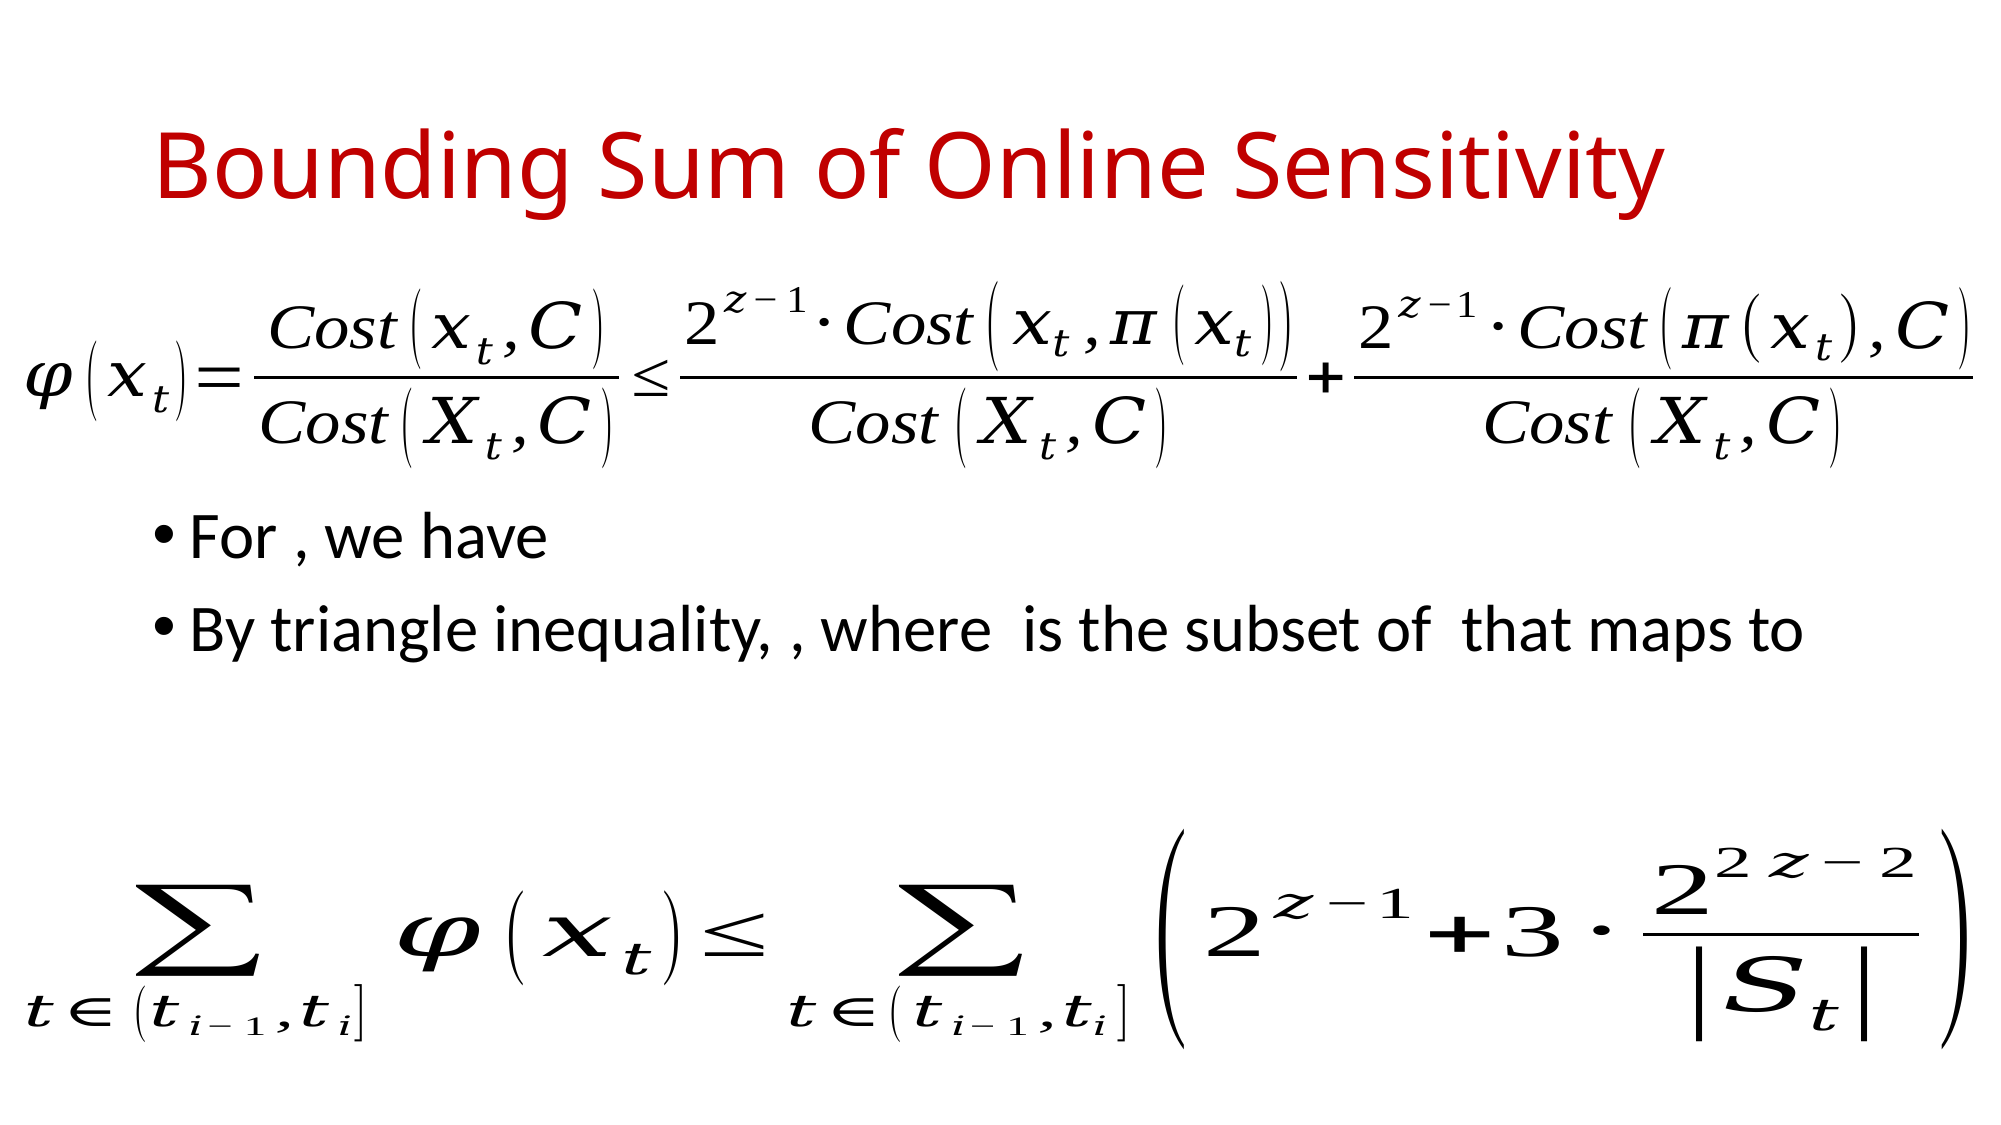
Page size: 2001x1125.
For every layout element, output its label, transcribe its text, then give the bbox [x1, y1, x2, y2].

title Bounding Sum of Online Sensitivity [137, 59, 1863, 278]
